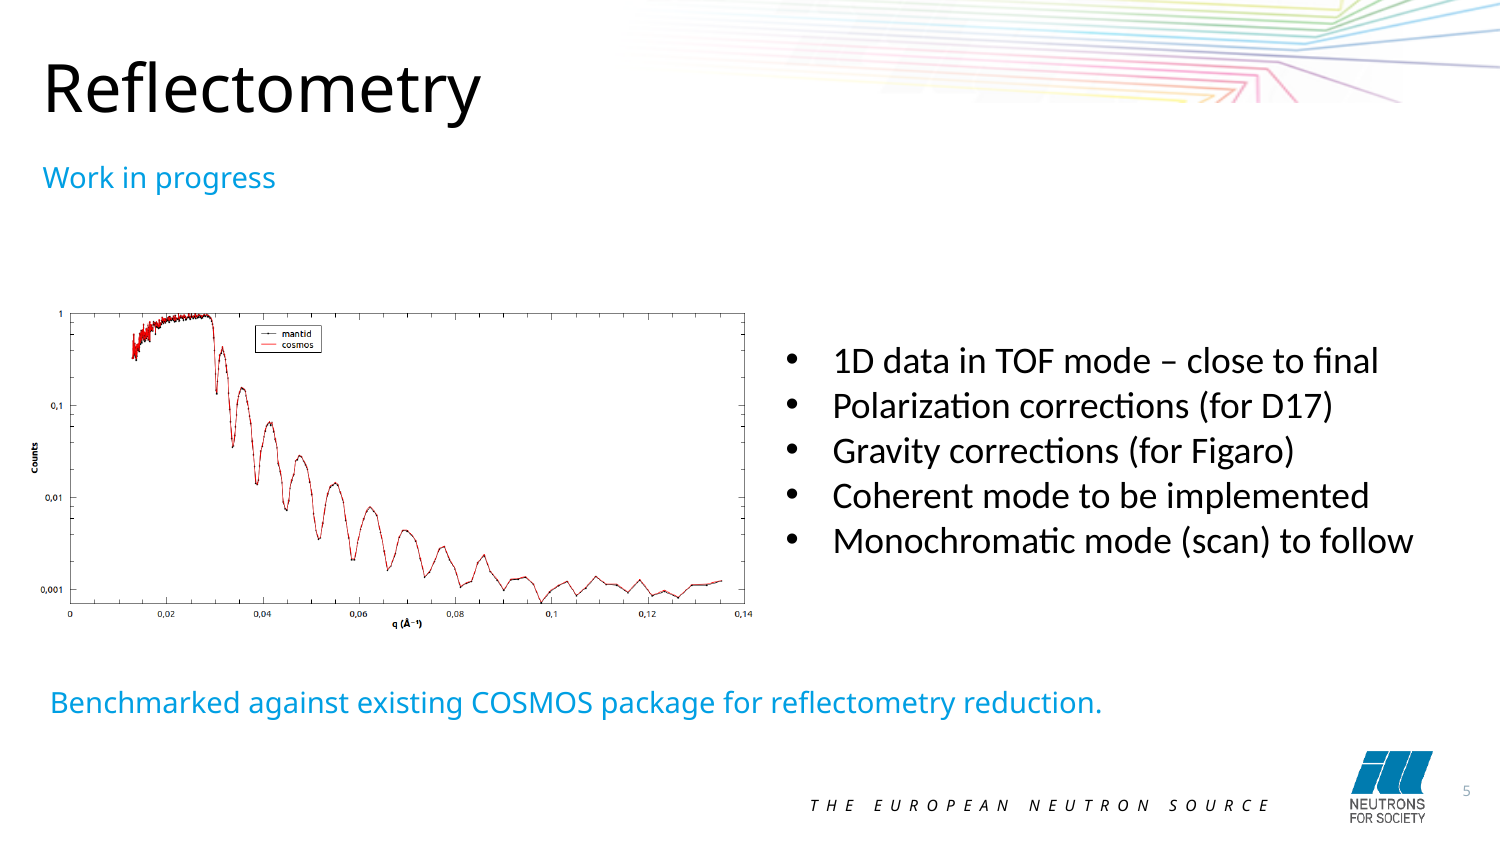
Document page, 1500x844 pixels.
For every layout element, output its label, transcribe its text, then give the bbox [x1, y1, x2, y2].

picture [1350, 751, 1433, 823]
text_box Benchmarked against existing COSMOS package for reflectometry reduction. [35, 677, 1476, 736]
list Work in progress [27, 151, 1469, 211]
text_box 1D data in TOF mode – close to final Polarization corrections (for D17) Gravity corrections (for Figaro) Coherent mode to be implemented Monochromatic mode (scan) to follow [770, 328, 1500, 569]
picture [27, 286, 756, 631]
picture [614, 0, 1500, 103]
list Reflectometry [27, 38, 1469, 149]
